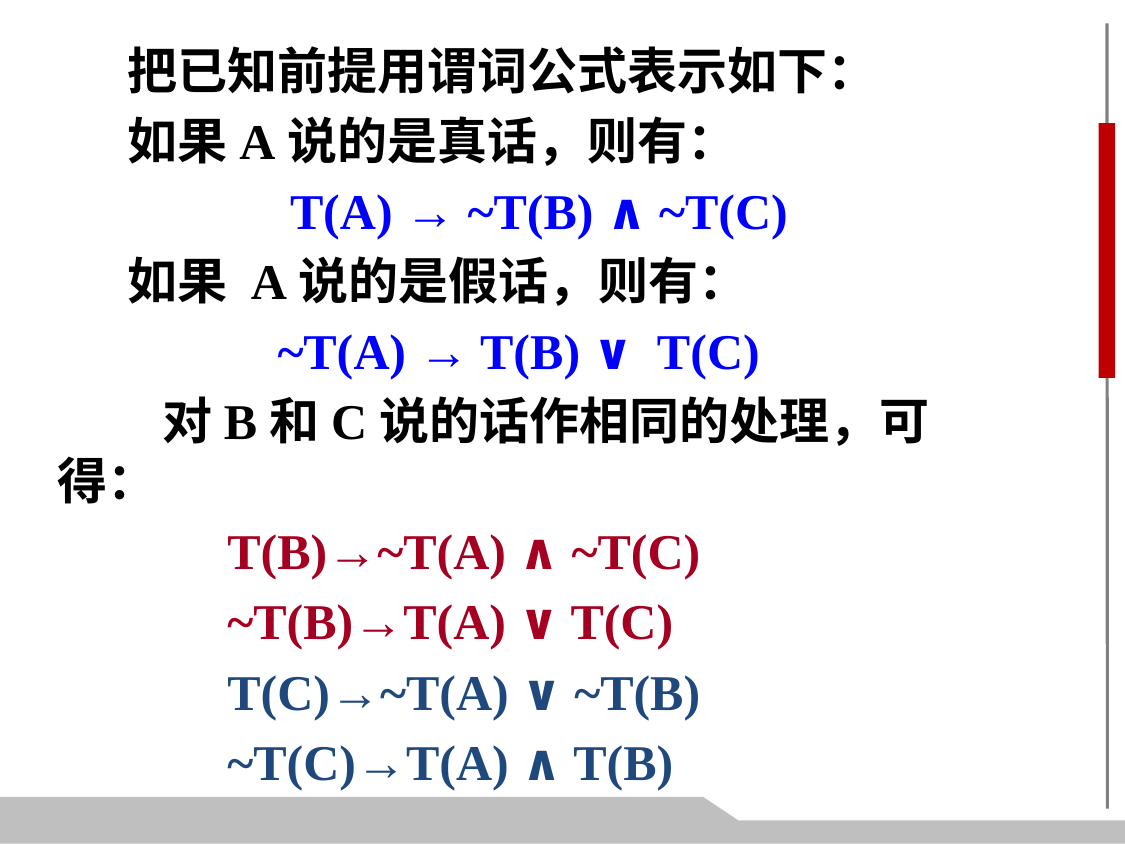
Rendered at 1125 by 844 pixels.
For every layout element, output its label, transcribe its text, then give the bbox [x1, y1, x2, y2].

list 把已知前提用谓词公式表示如下： 如果A说的是真话，则有： T(A) → ~T(B) ∧ ~T(C) 如果 A说的是假话，则有： ~T(A) → T(B) ∨ T(C) 对B和C说的话作相同的处理，可得： T(B)→~T(A) ∧ ~T(C) ~T(B)→T(A) ∨ T(C) T(C)→~T(A) ∨ ~T(B) ~T(C)→T(A) ∧ T(B) [0, 32, 1013, 589]
